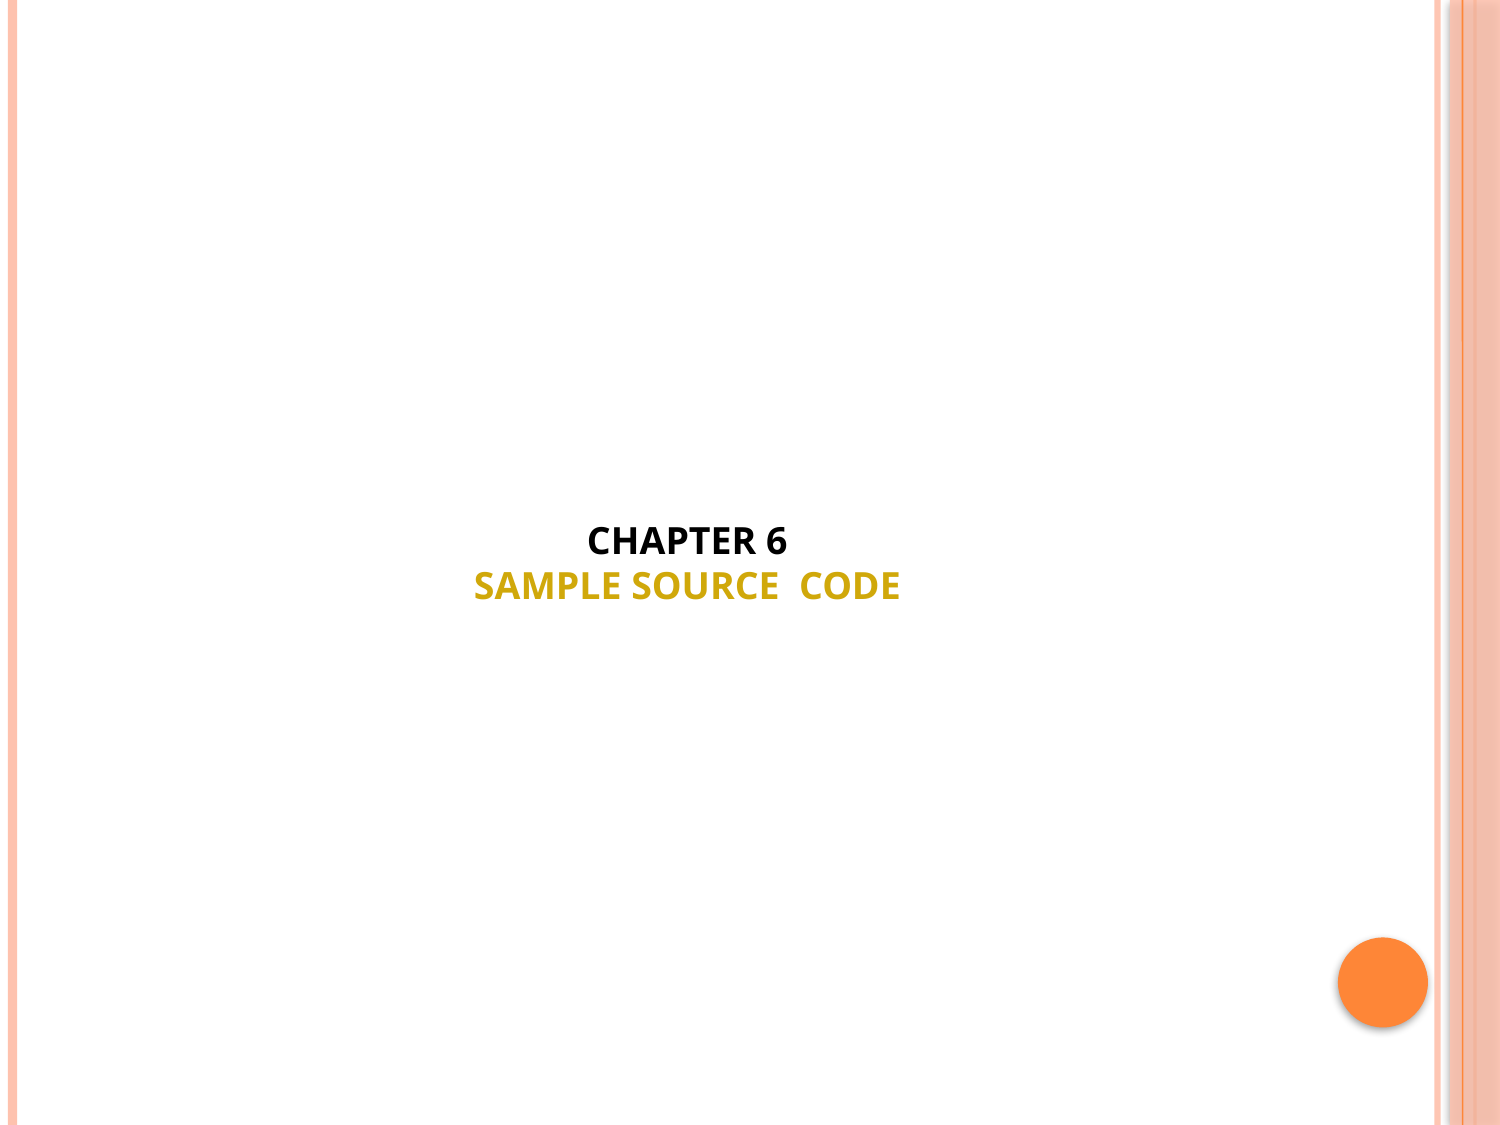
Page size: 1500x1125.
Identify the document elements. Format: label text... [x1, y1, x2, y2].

text_box CHAPTER 6 SAMPLE SOURCE CODE [124, 509, 1250, 615]
